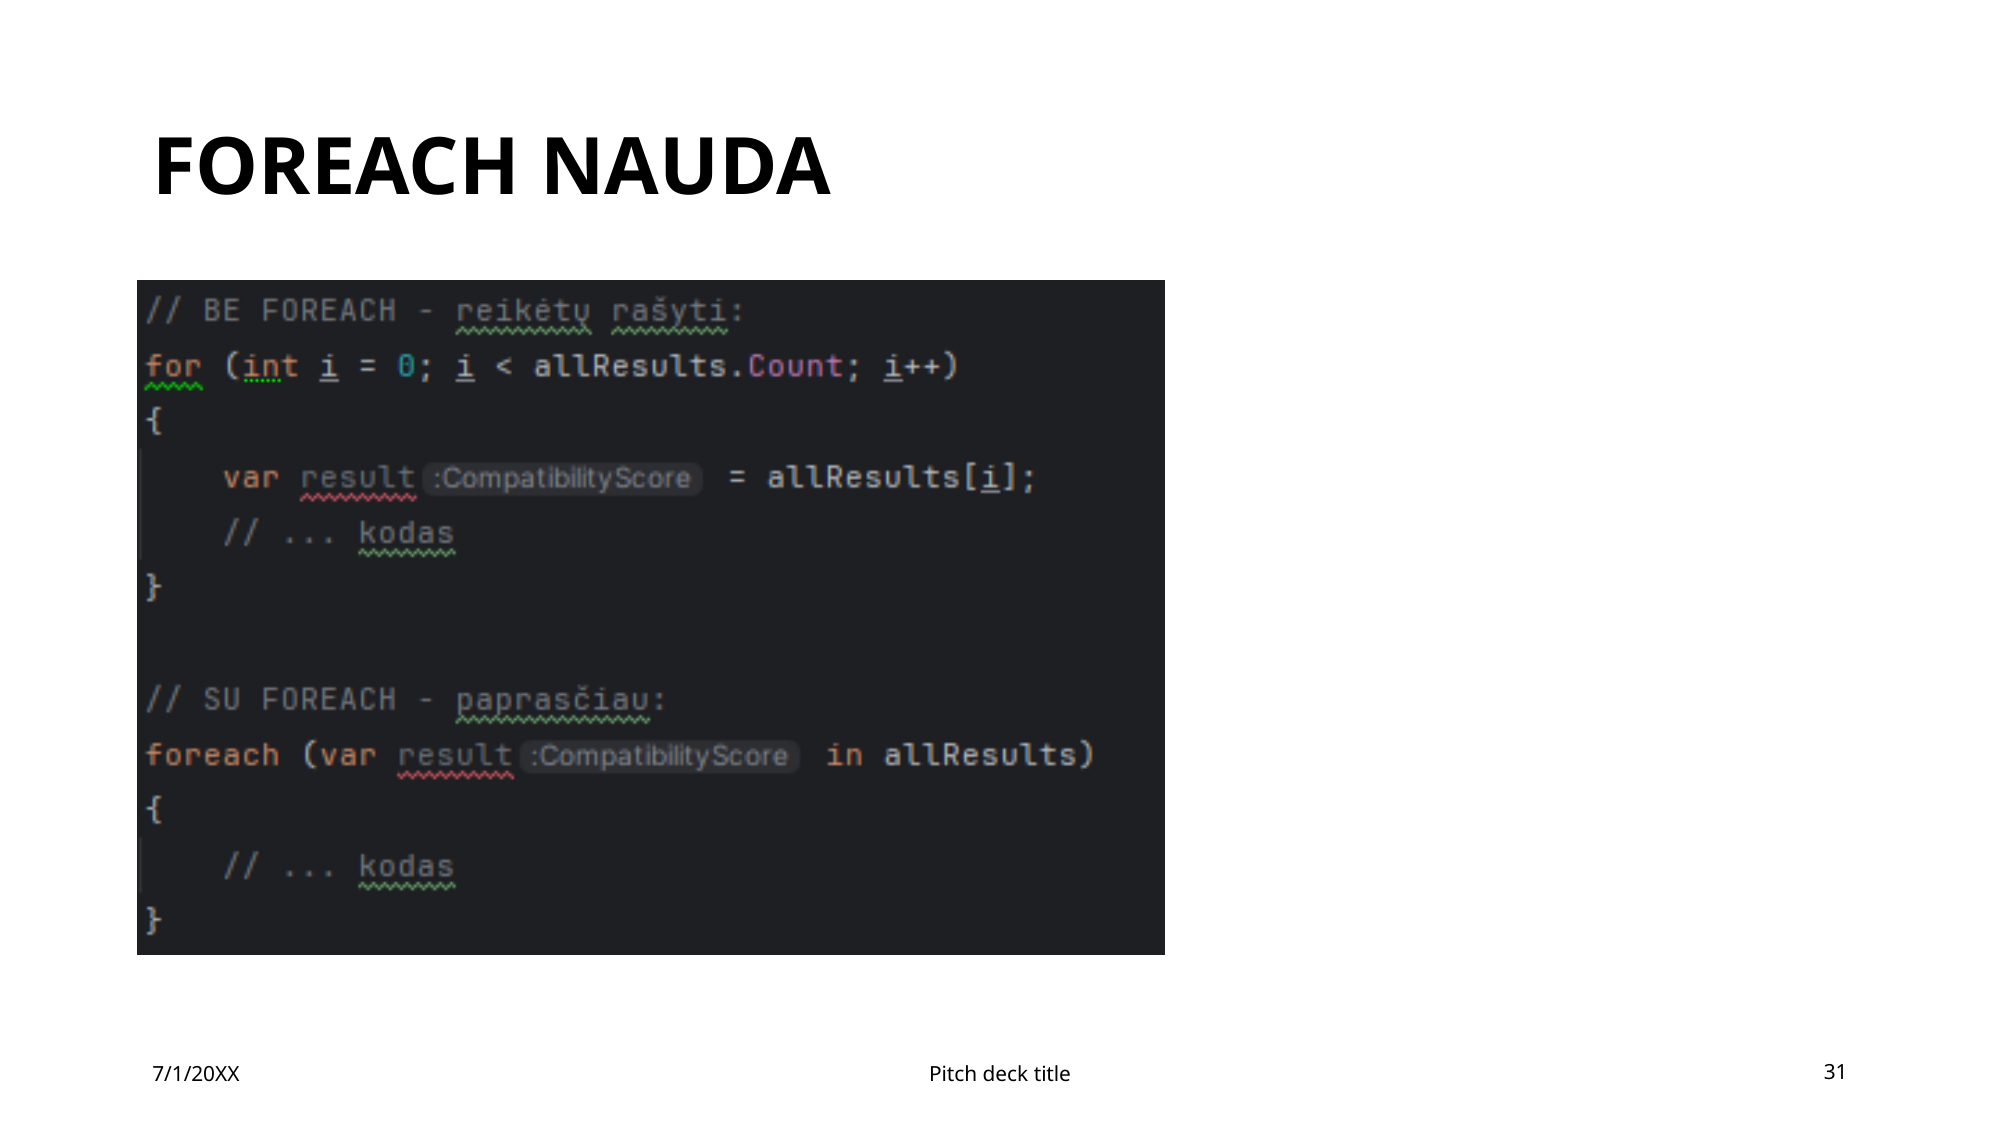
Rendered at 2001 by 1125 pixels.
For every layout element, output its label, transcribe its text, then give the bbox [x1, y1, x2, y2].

picture [137, 280, 1165, 955]
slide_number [137, 1042, 588, 1103]
footer Pitch deck title [662, 1042, 1338, 1103]
slide_number 31 [1412, 1042, 1863, 1103]
title Foreach nauda [137, 59, 1863, 278]
